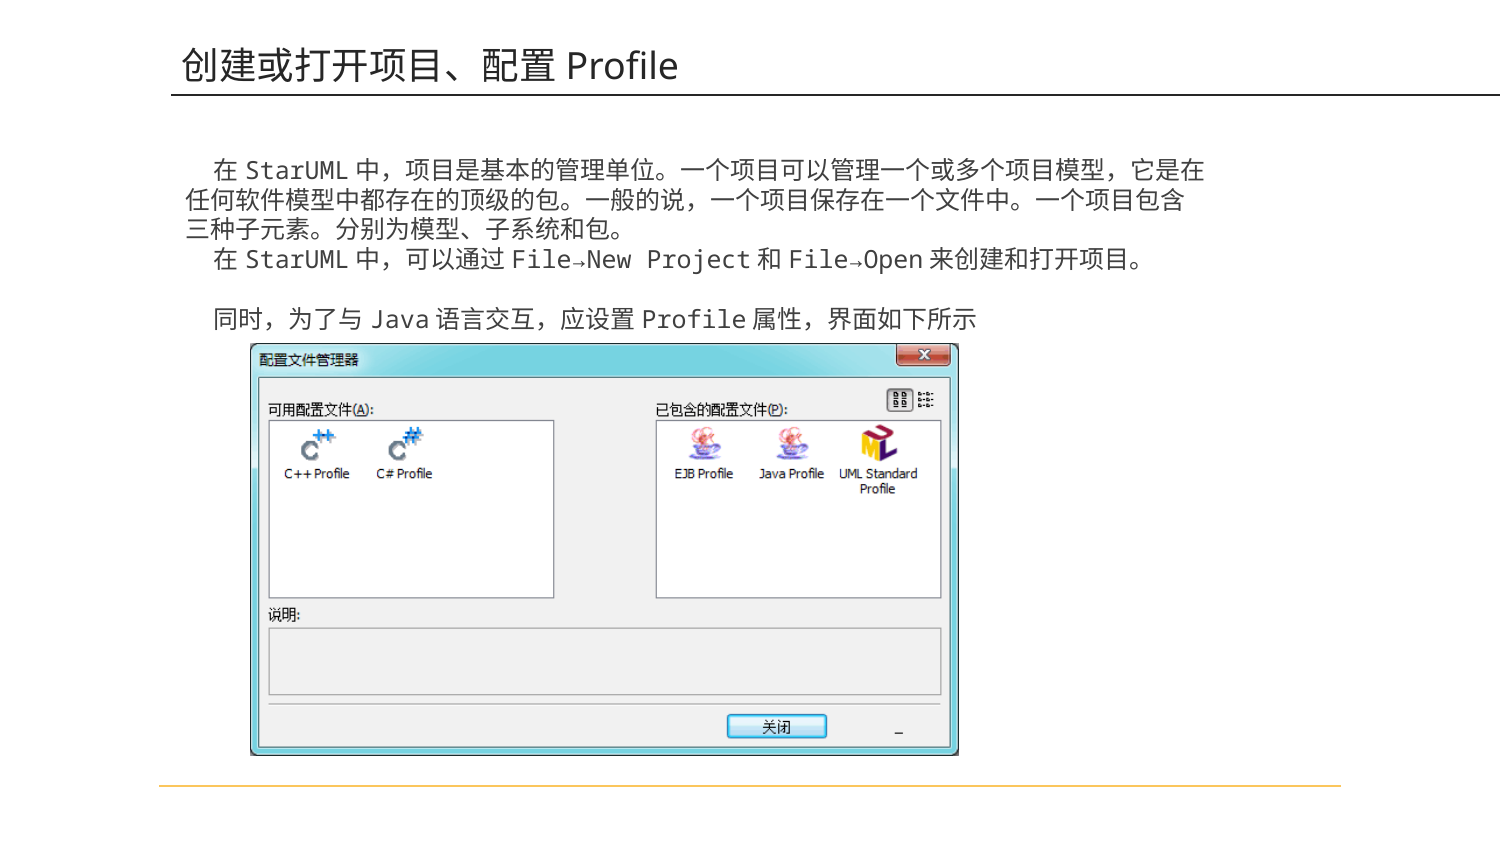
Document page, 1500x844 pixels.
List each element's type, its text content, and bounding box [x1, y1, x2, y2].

picture [250, 343, 959, 756]
text_box 在StarUML中，项目是基本的管理单位。一个项目可以管理一个或多个项目模型，它是在任何软件模型中都存在的顶级的包。一般的说，一个项目保存在一个文件中。一个项目包含三种子元素。分别为模型、子系统和包。 在StarUML中，可以通过File→New Project和File→Open来创建和打开项目。 同时，为了与Java语言交互，应设置Profile属性，界面如下所示 [171, 146, 1226, 342]
text_box 创建或打开项目、配置Profile [166, 34, 695, 95]
